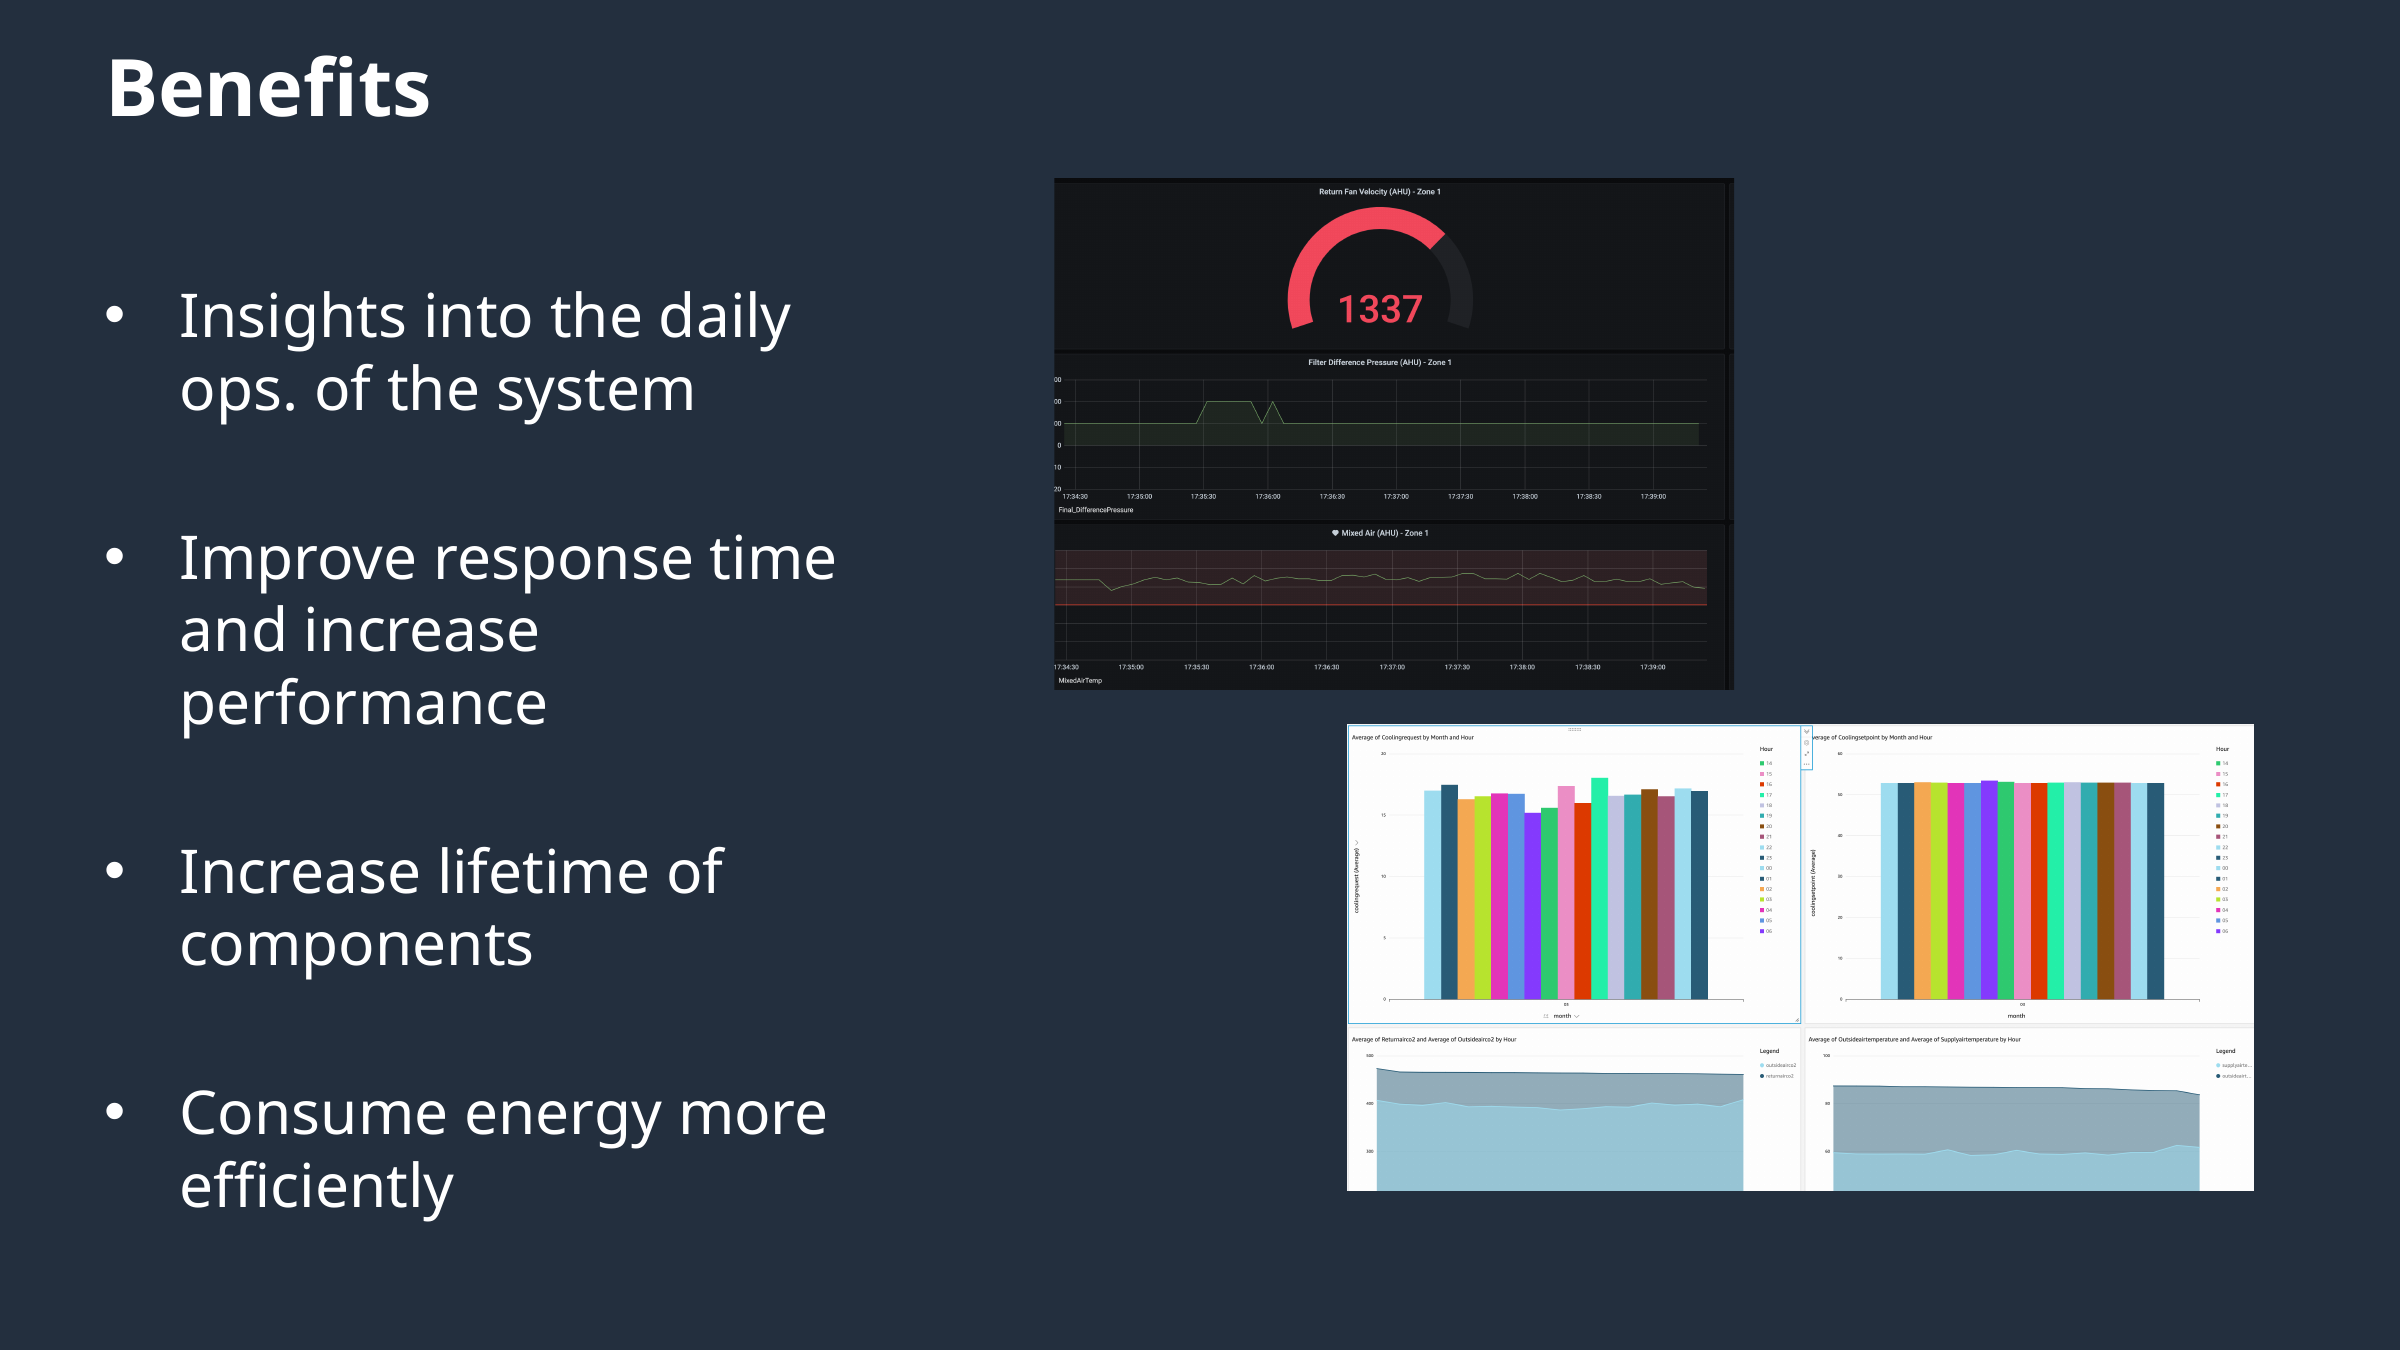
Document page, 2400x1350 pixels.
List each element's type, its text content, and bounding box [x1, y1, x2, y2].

text_box Insights into the daily ops. of the system Improve response time and increase performance Increase lifetime of components Consume energy more efficiently [90, 269, 873, 1301]
picture [1346, 724, 2254, 1192]
picture [1054, 178, 1735, 690]
title Benefits [90, 30, 2307, 179]
